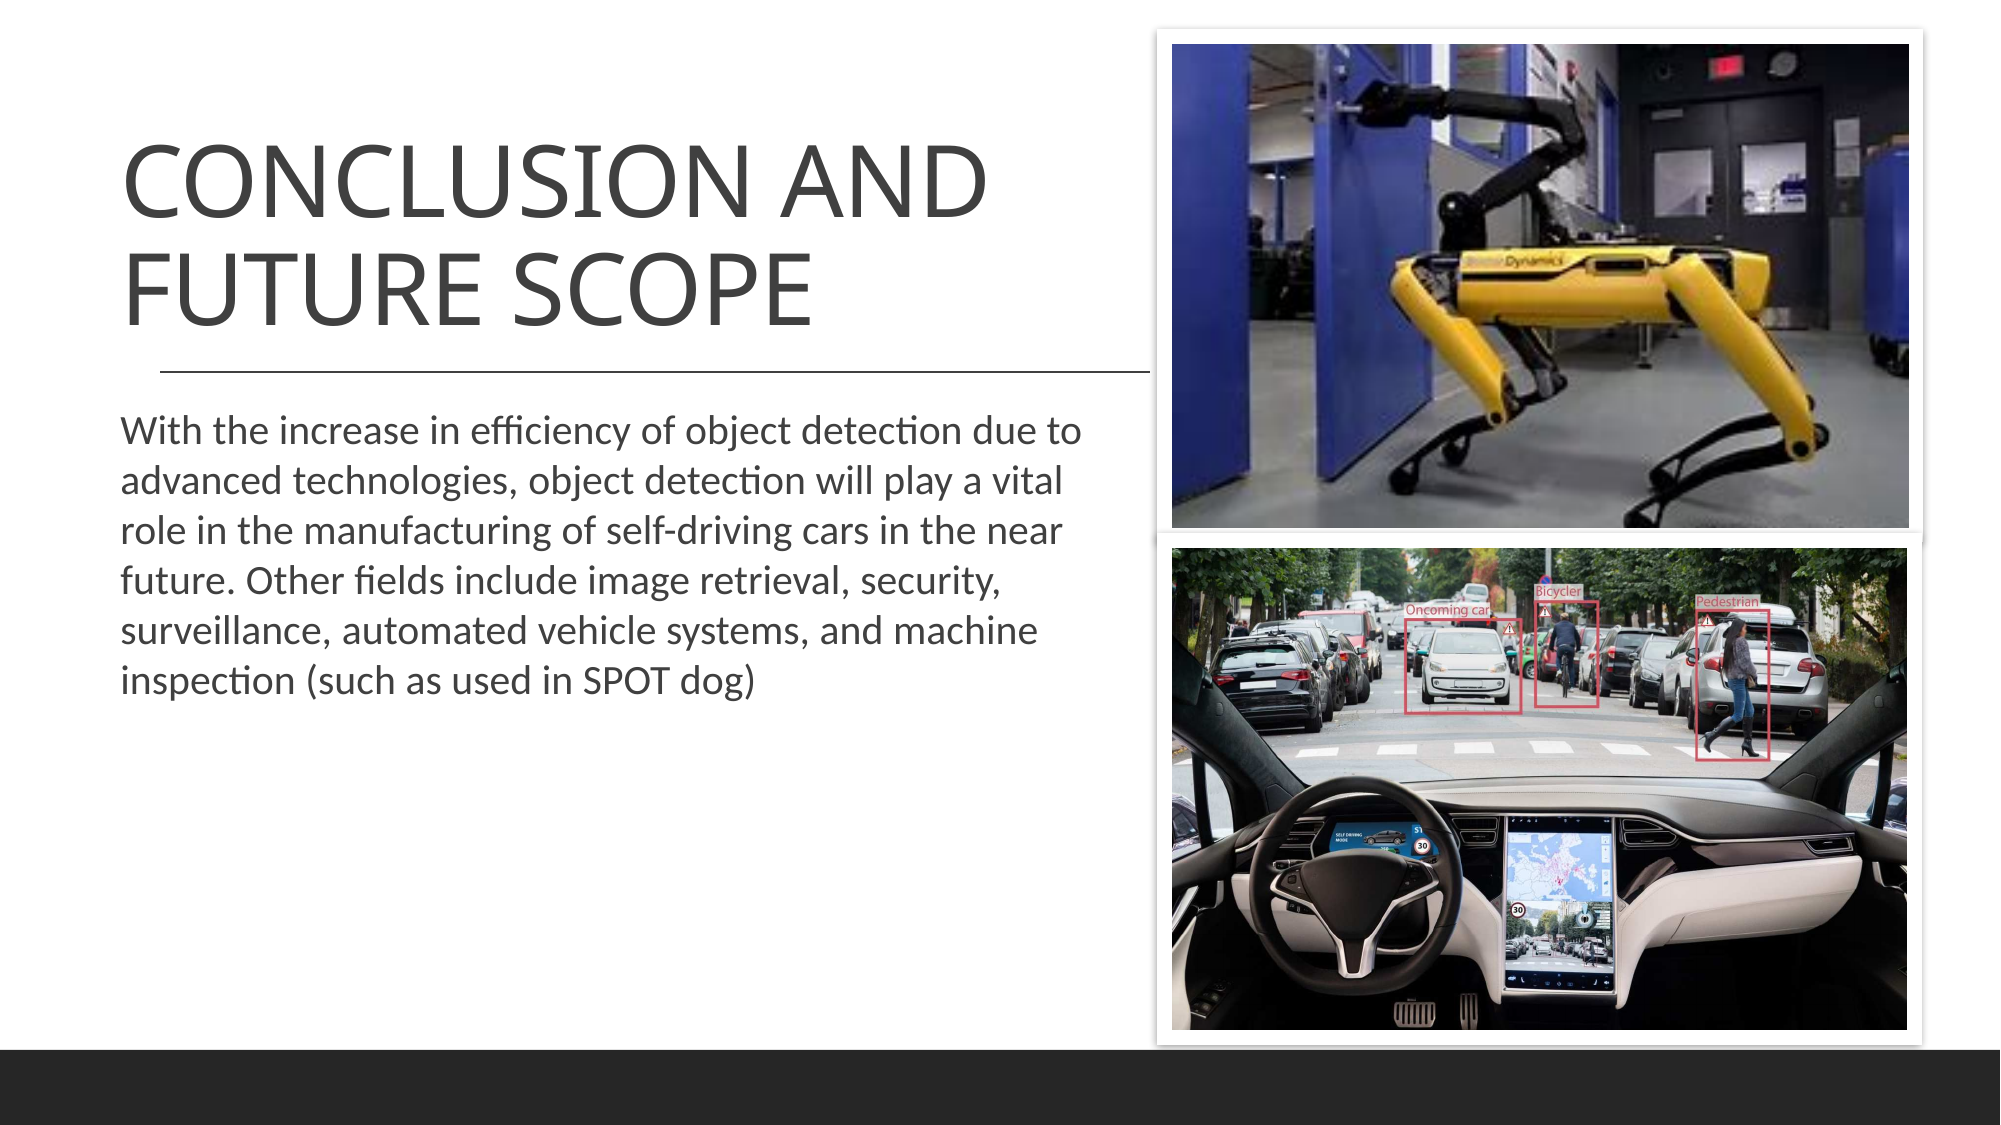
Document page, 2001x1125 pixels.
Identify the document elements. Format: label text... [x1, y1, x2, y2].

title CONCLUSION AND FUTURE SCOPE [105, 104, 1117, 355]
text_box [0, 1049, 2000, 1125]
list With the increase in efficiency of object detection due to advanced technologies, object detection will play a vital role in the manufacturing of self-driving cars in the near future. Other fields include image retrieval, security, surveillance, automated vehicle systems, and machine inspection (such as used in SPOT dog) [105, 394, 1100, 963]
picture [1171, 42, 1910, 529]
text_box [0, 0, 2000, 1049]
picture [1171, 547, 1908, 1031]
